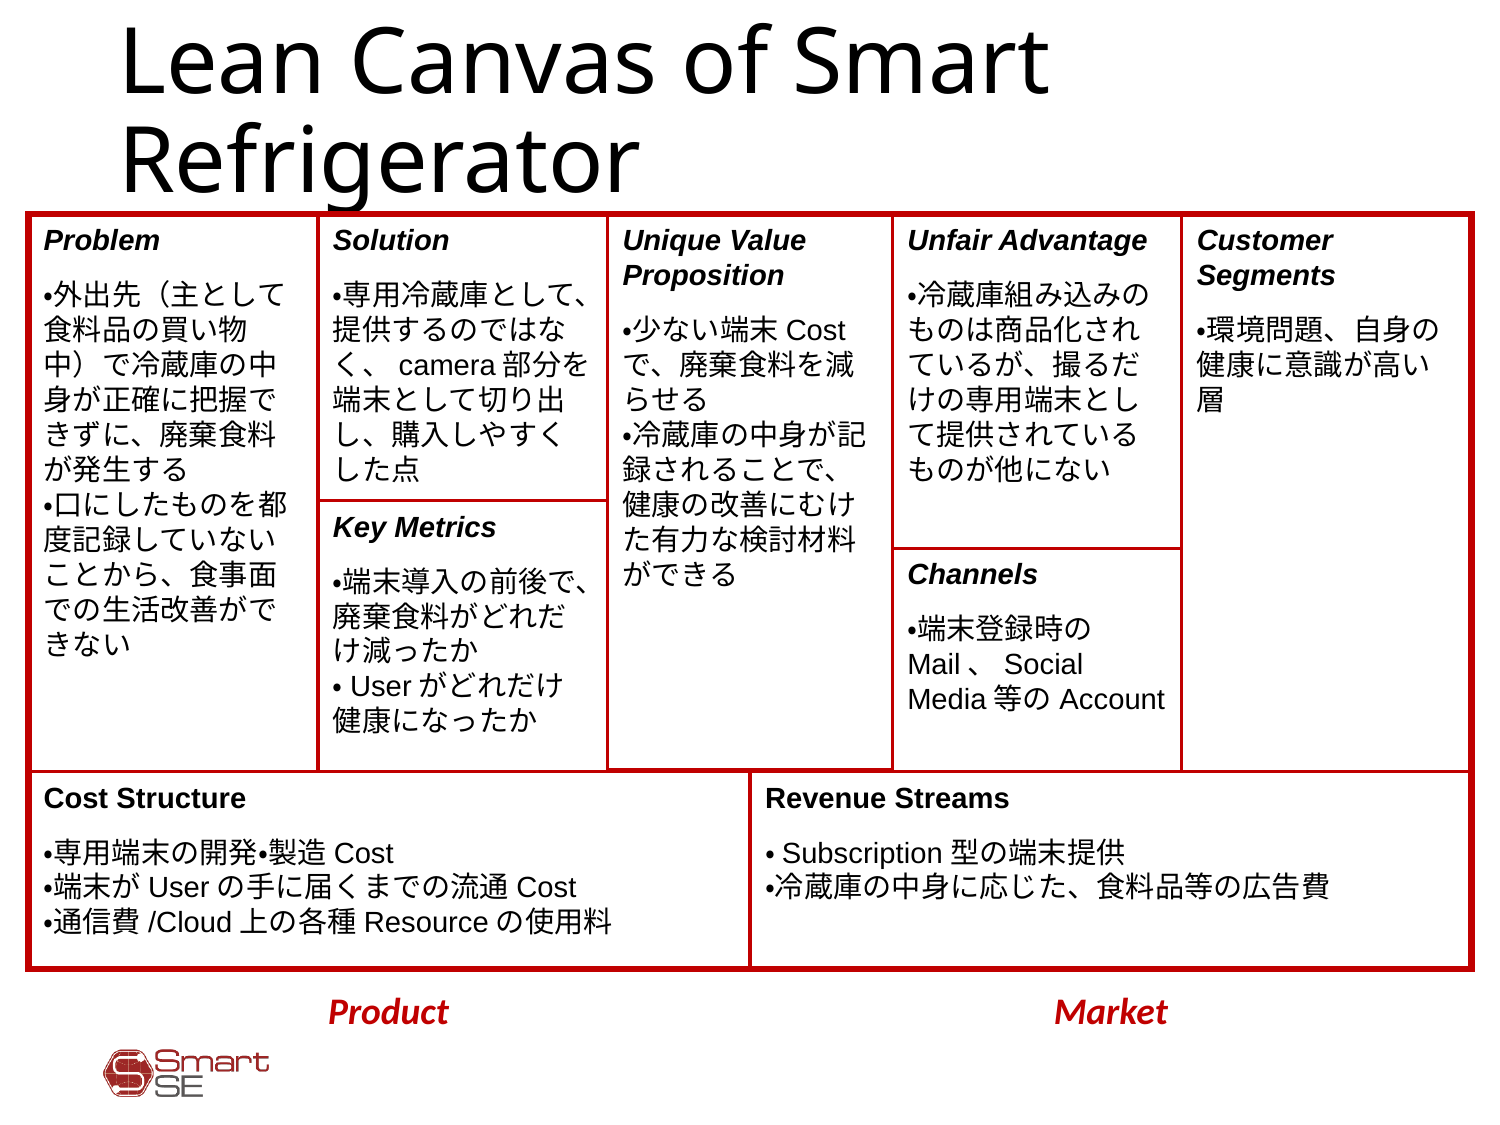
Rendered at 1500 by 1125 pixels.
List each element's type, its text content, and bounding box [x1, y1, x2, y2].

title Lean Canvas of Smart Refrigerator [103, 59, 1397, 214]
picture [103, 1049, 269, 1097]
text_box [28, 214, 1472, 970]
text_box Market [755, 979, 1466, 1040]
text_box Product [27, 979, 750, 1040]
